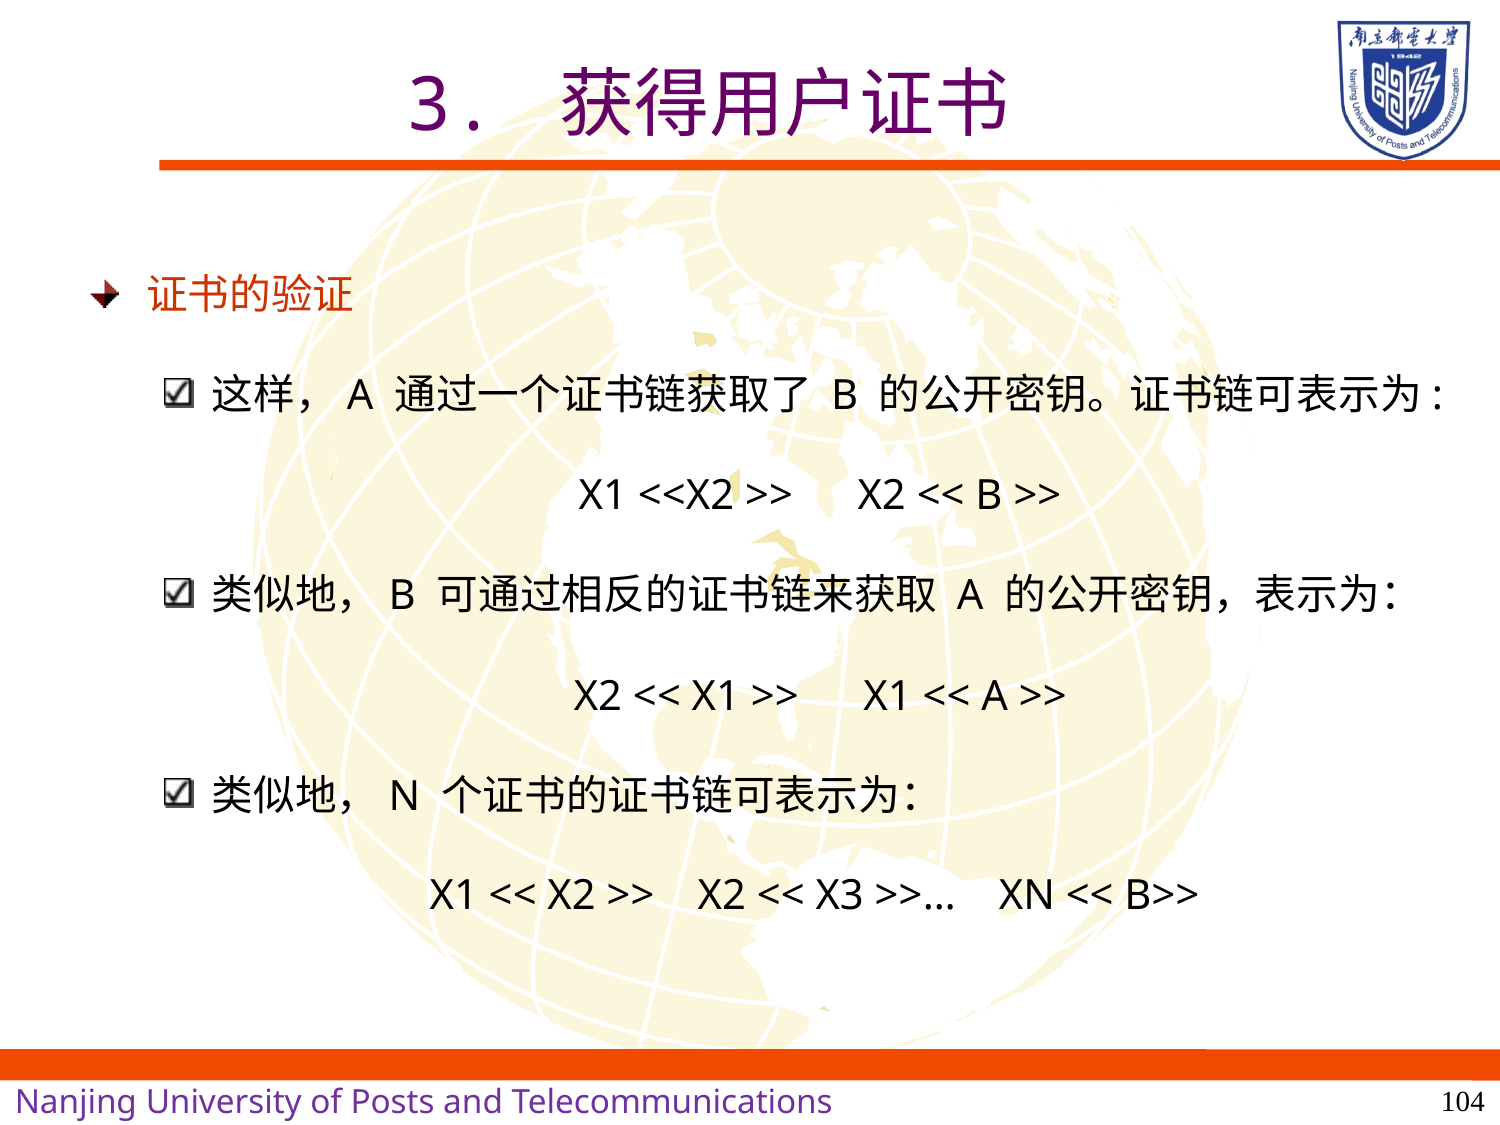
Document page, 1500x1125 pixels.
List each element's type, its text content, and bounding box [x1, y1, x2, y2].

text_box 证书的验证 这样，A 通过一个证书链获取了 B 的公开密钥。证书链可表示为: X1 <<X2 >> X2 << B >> 类似地，B 可通过相反的证书链来获取 A 的公开密钥，表示为： X2 << X1 >> X1 << A >> 类似地，N 个证书的证书链可表示为： X1 << X2 >> X2 << X3 >>… XN << B>> [75, 235, 1491, 1076]
picture [89, 278, 119, 308]
title 3. 获得用户证书 [33, 48, 1384, 236]
picture [164, 578, 194, 608]
picture [164, 778, 194, 808]
picture [1333, 14, 1475, 162]
slide_number 104 [1424, 1074, 1500, 1125]
picture [164, 378, 194, 408]
text_box [112, 1076, 991, 1125]
